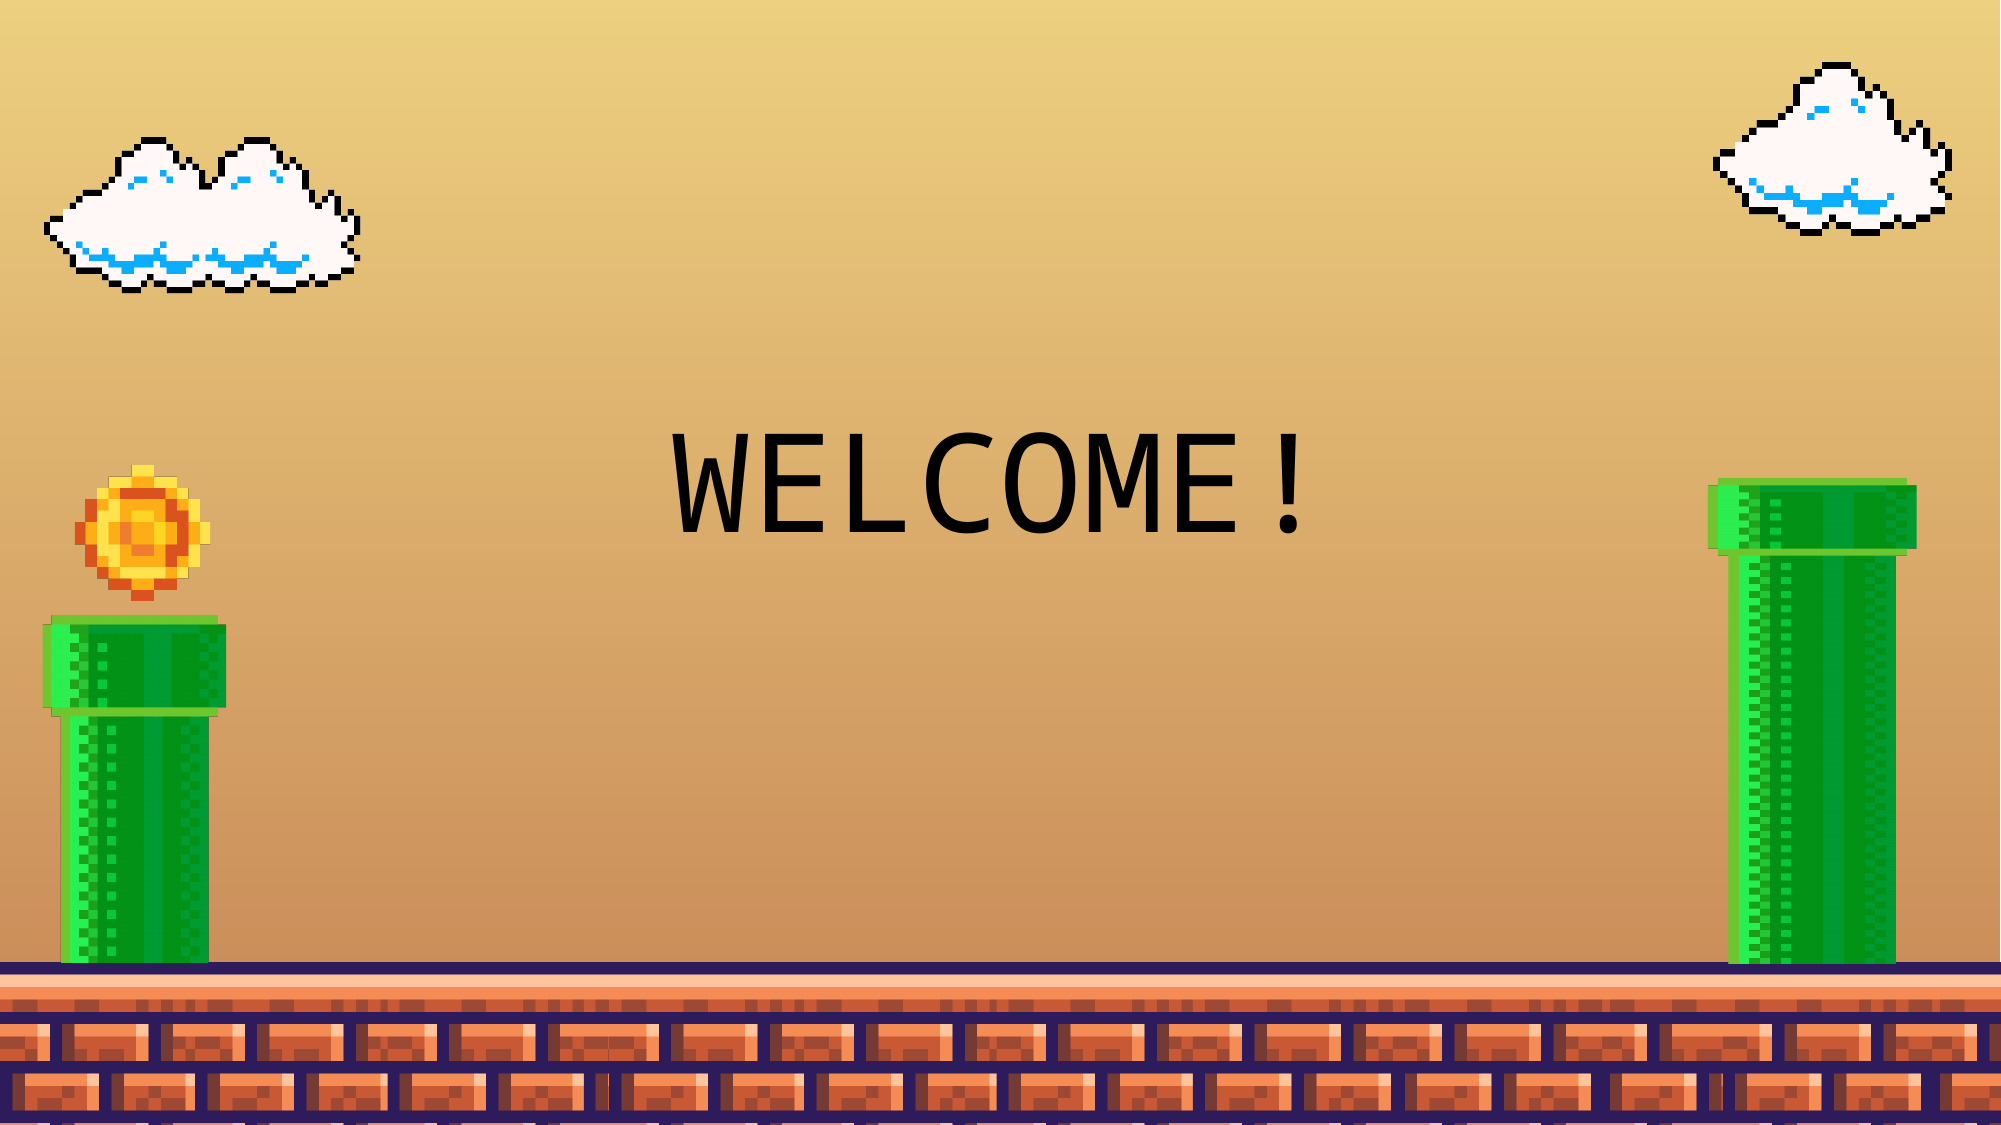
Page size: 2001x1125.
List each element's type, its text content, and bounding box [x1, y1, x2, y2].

text_box WELCOME! [380, 387, 1619, 568]
text_box [42, 615, 227, 962]
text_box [609, 962, 2000, 1125]
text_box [0, 962, 609, 1125]
text_box [74, 465, 211, 601]
picture [37, 137, 386, 310]
picture [1709, 53, 1952, 236]
text_box [1707, 478, 1917, 962]
